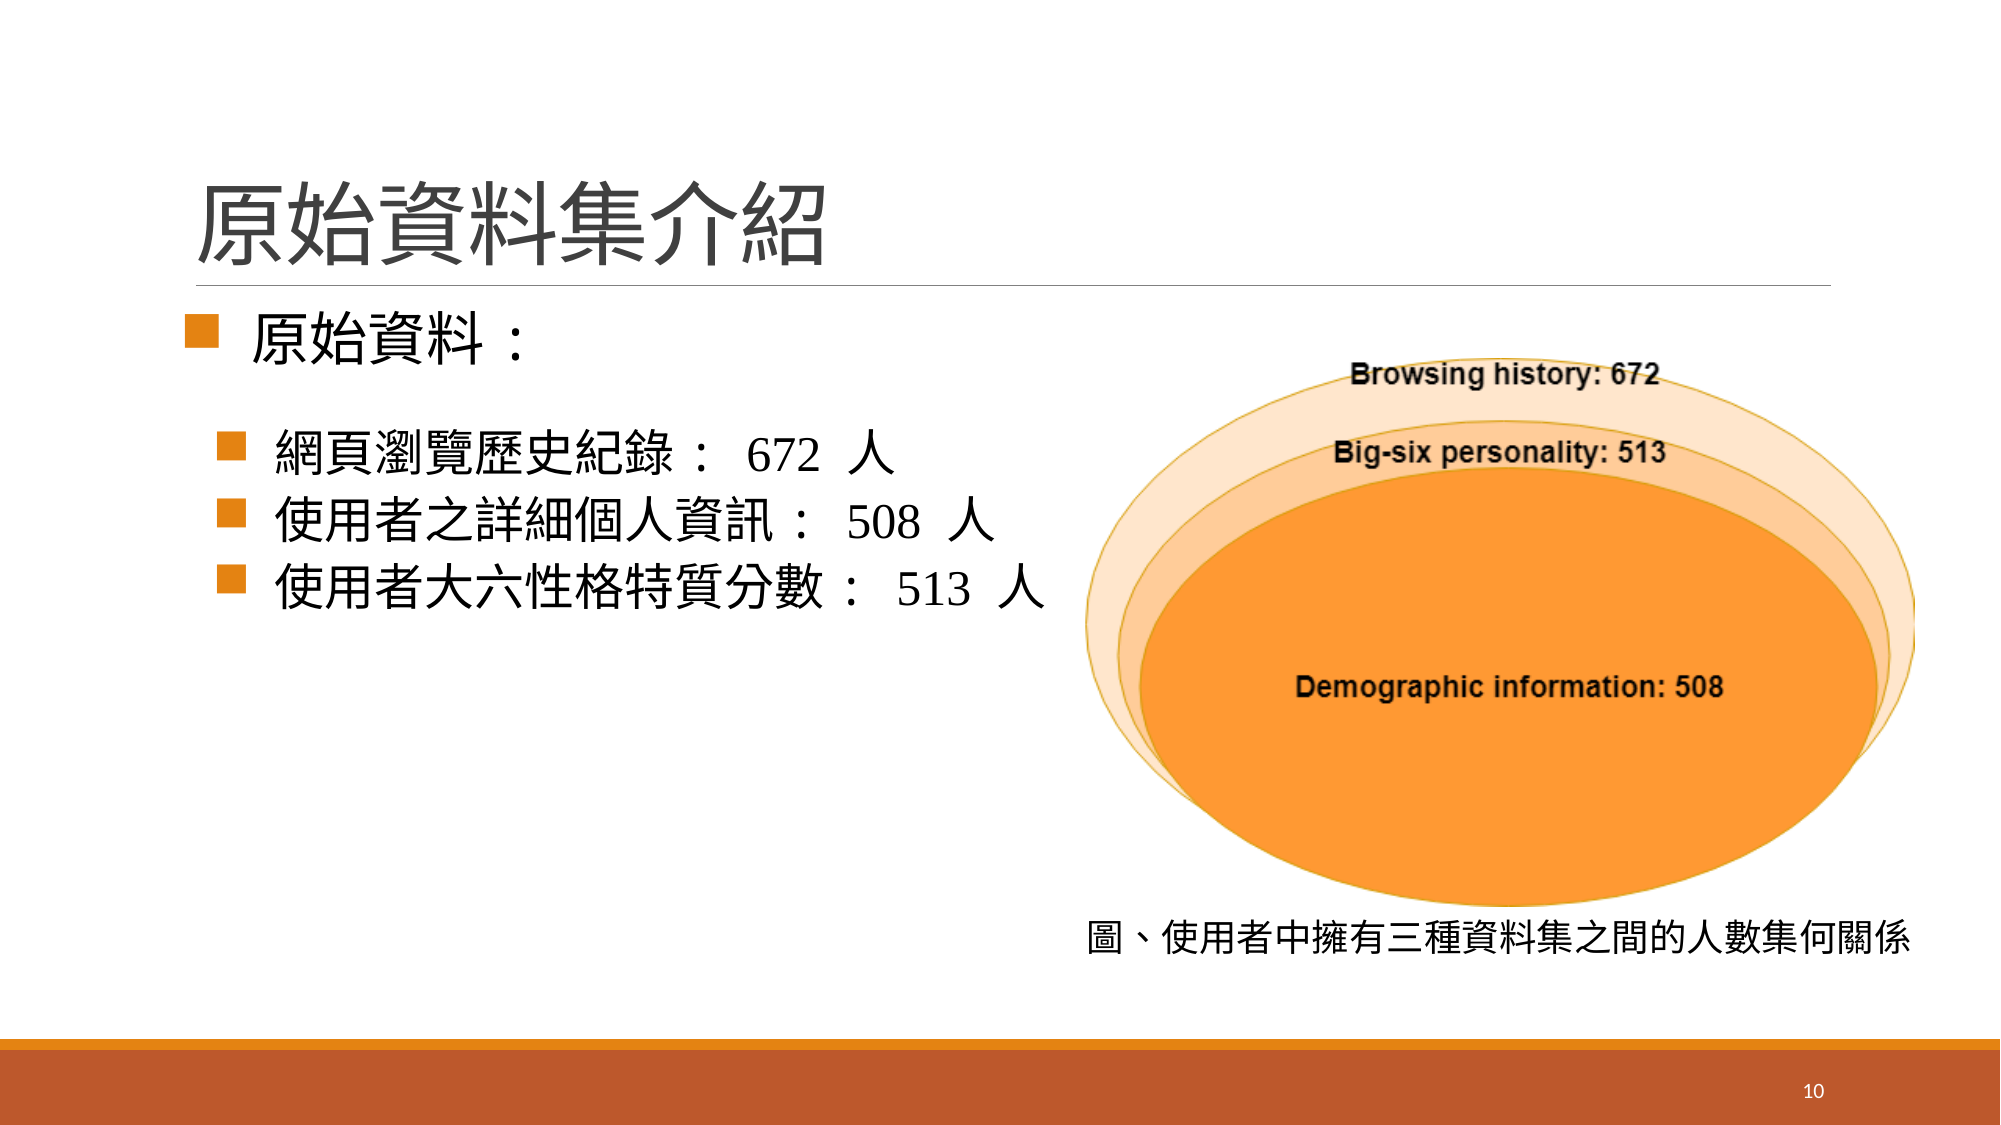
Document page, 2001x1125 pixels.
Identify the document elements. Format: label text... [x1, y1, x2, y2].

slide_number 10 [1624, 1059, 1840, 1120]
text_box 圖、使用者中擁有三種資料集之間的人數集何關係 [1071, 906, 1927, 967]
picture [1084, 358, 1915, 908]
list 原始資料: 網頁瀏覽歷史紀錄: 672 人 使用者之詳細個人資訊: 508 人 使用者大六性格特質分數: 513 人 [180, 302, 1830, 963]
title 原始資料集介紹 [180, 47, 1830, 285]
